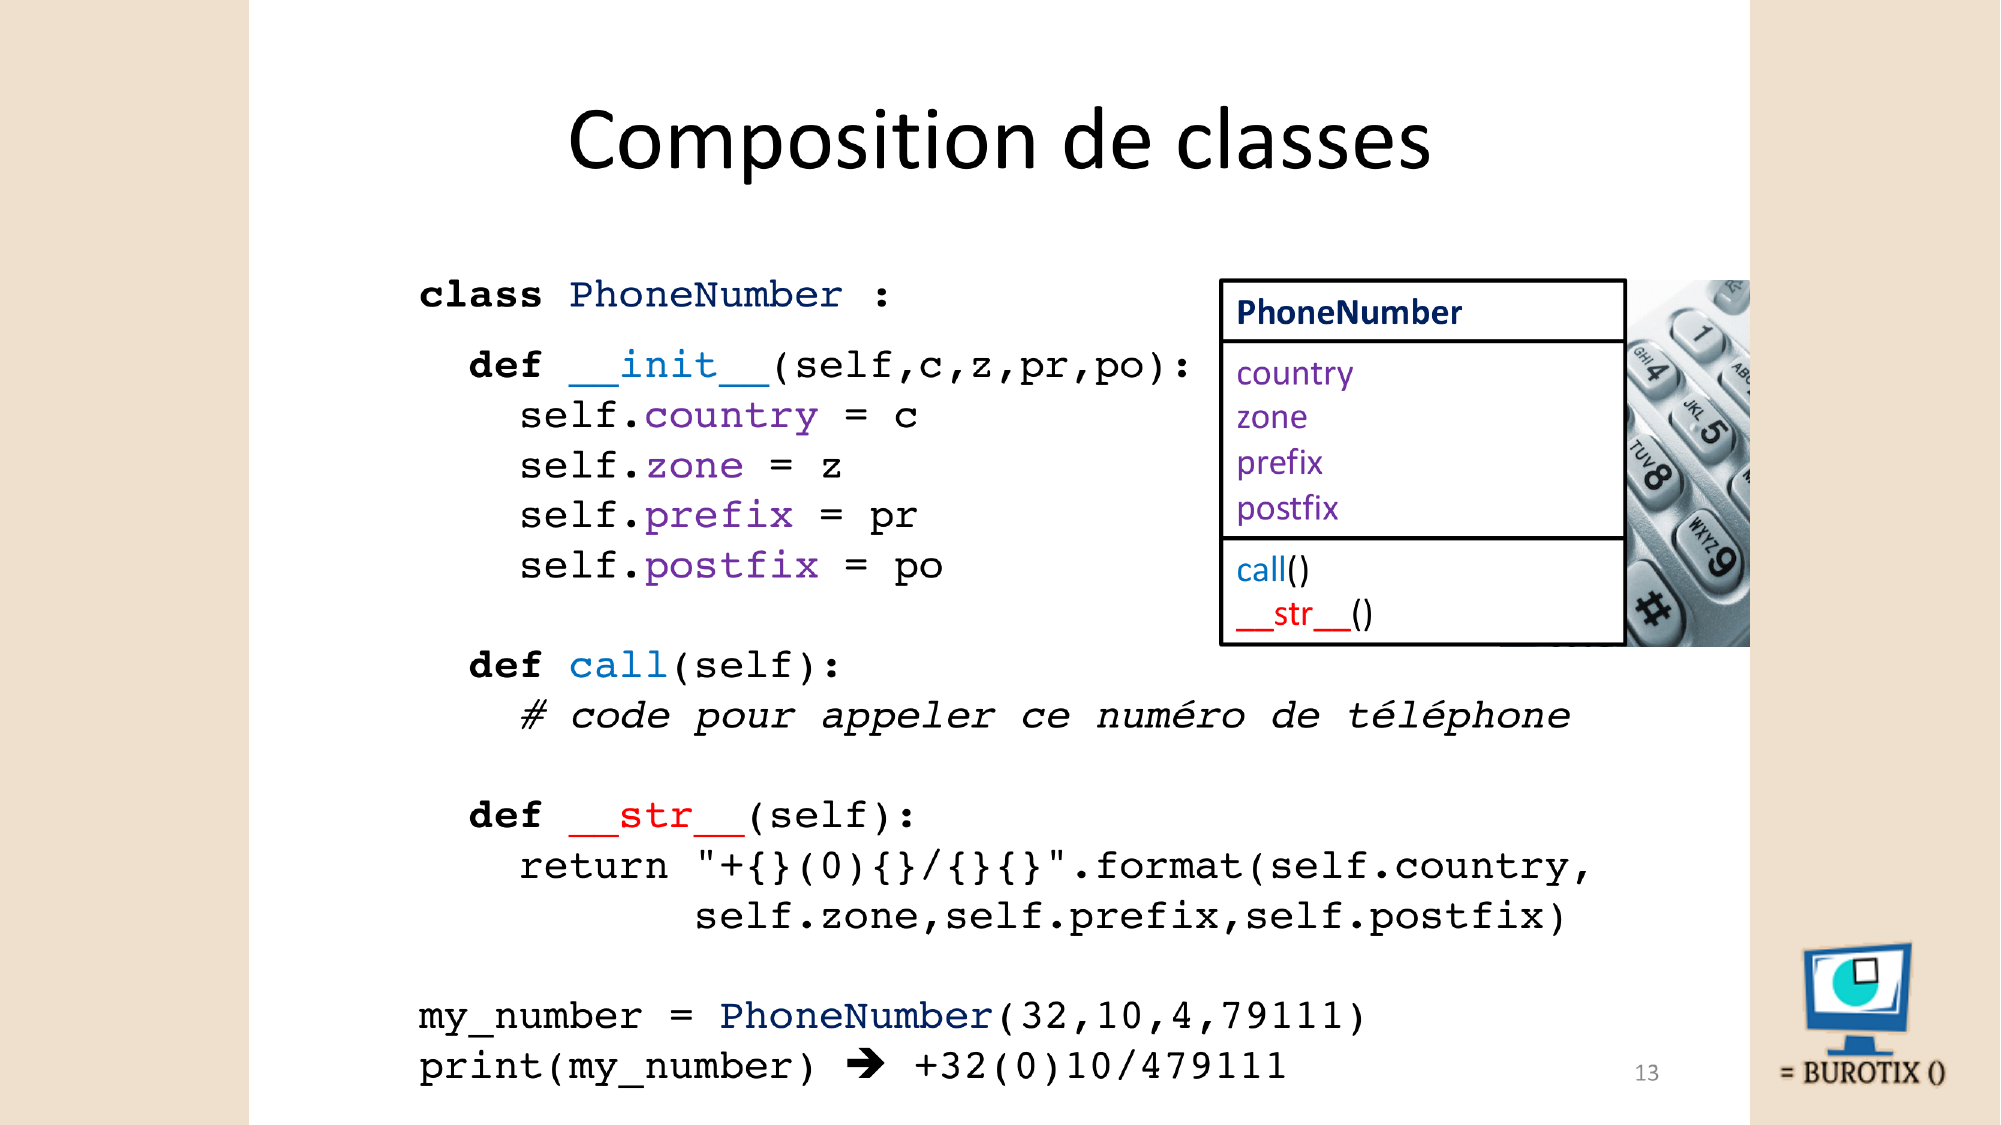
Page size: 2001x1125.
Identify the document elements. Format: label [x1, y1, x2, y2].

picture [1776, 938, 1949, 1089]
picture [249, 0, 1751, 1125]
